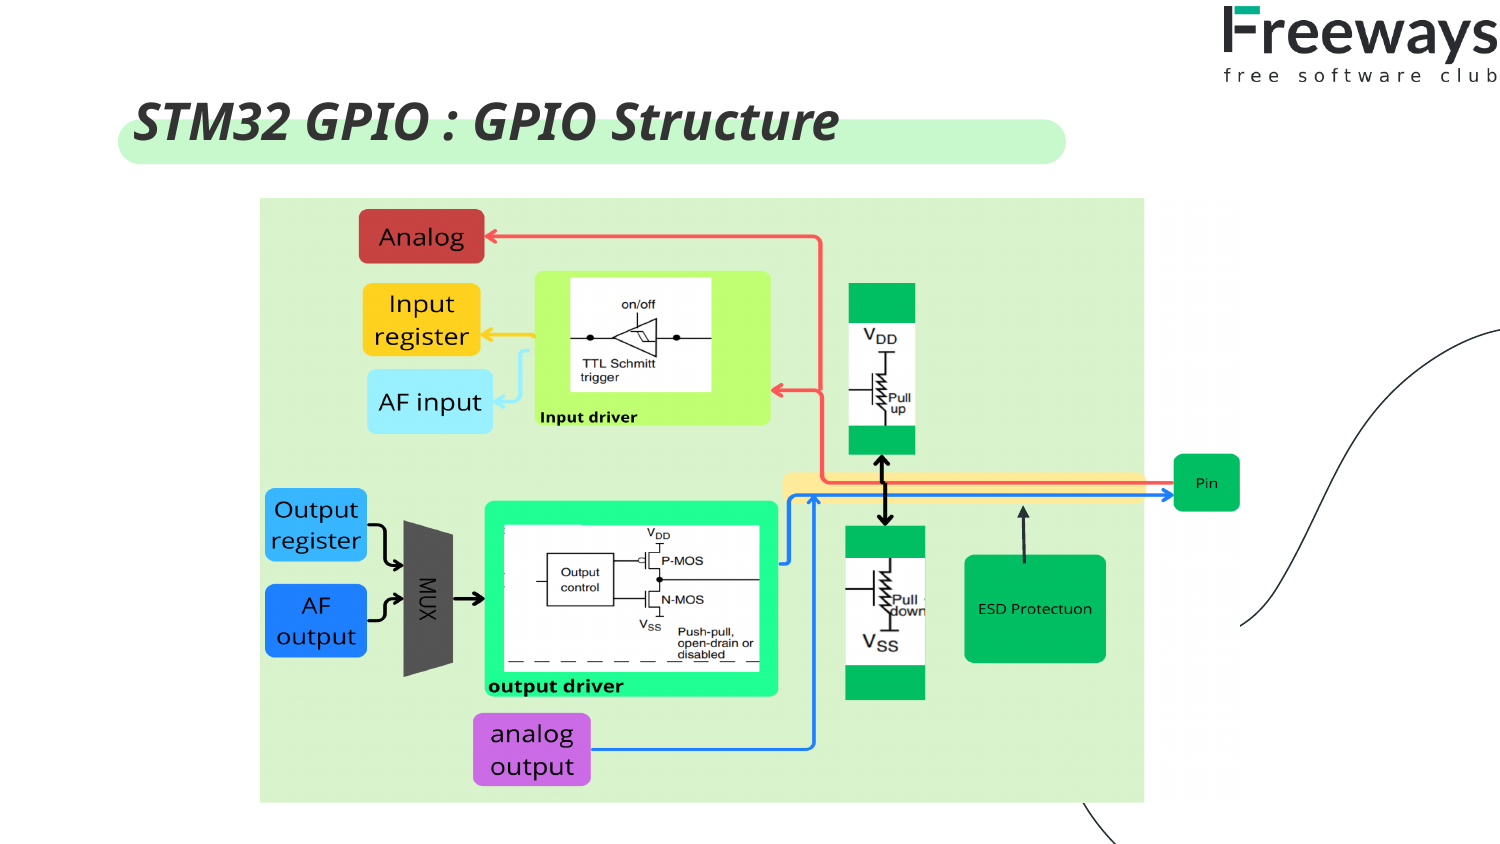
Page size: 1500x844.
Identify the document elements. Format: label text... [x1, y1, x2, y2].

title STM32 GPIO : GPIO Structure [118, 63, 1265, 240]
picture [1224, 5, 1497, 82]
picture [260, 198, 1240, 803]
